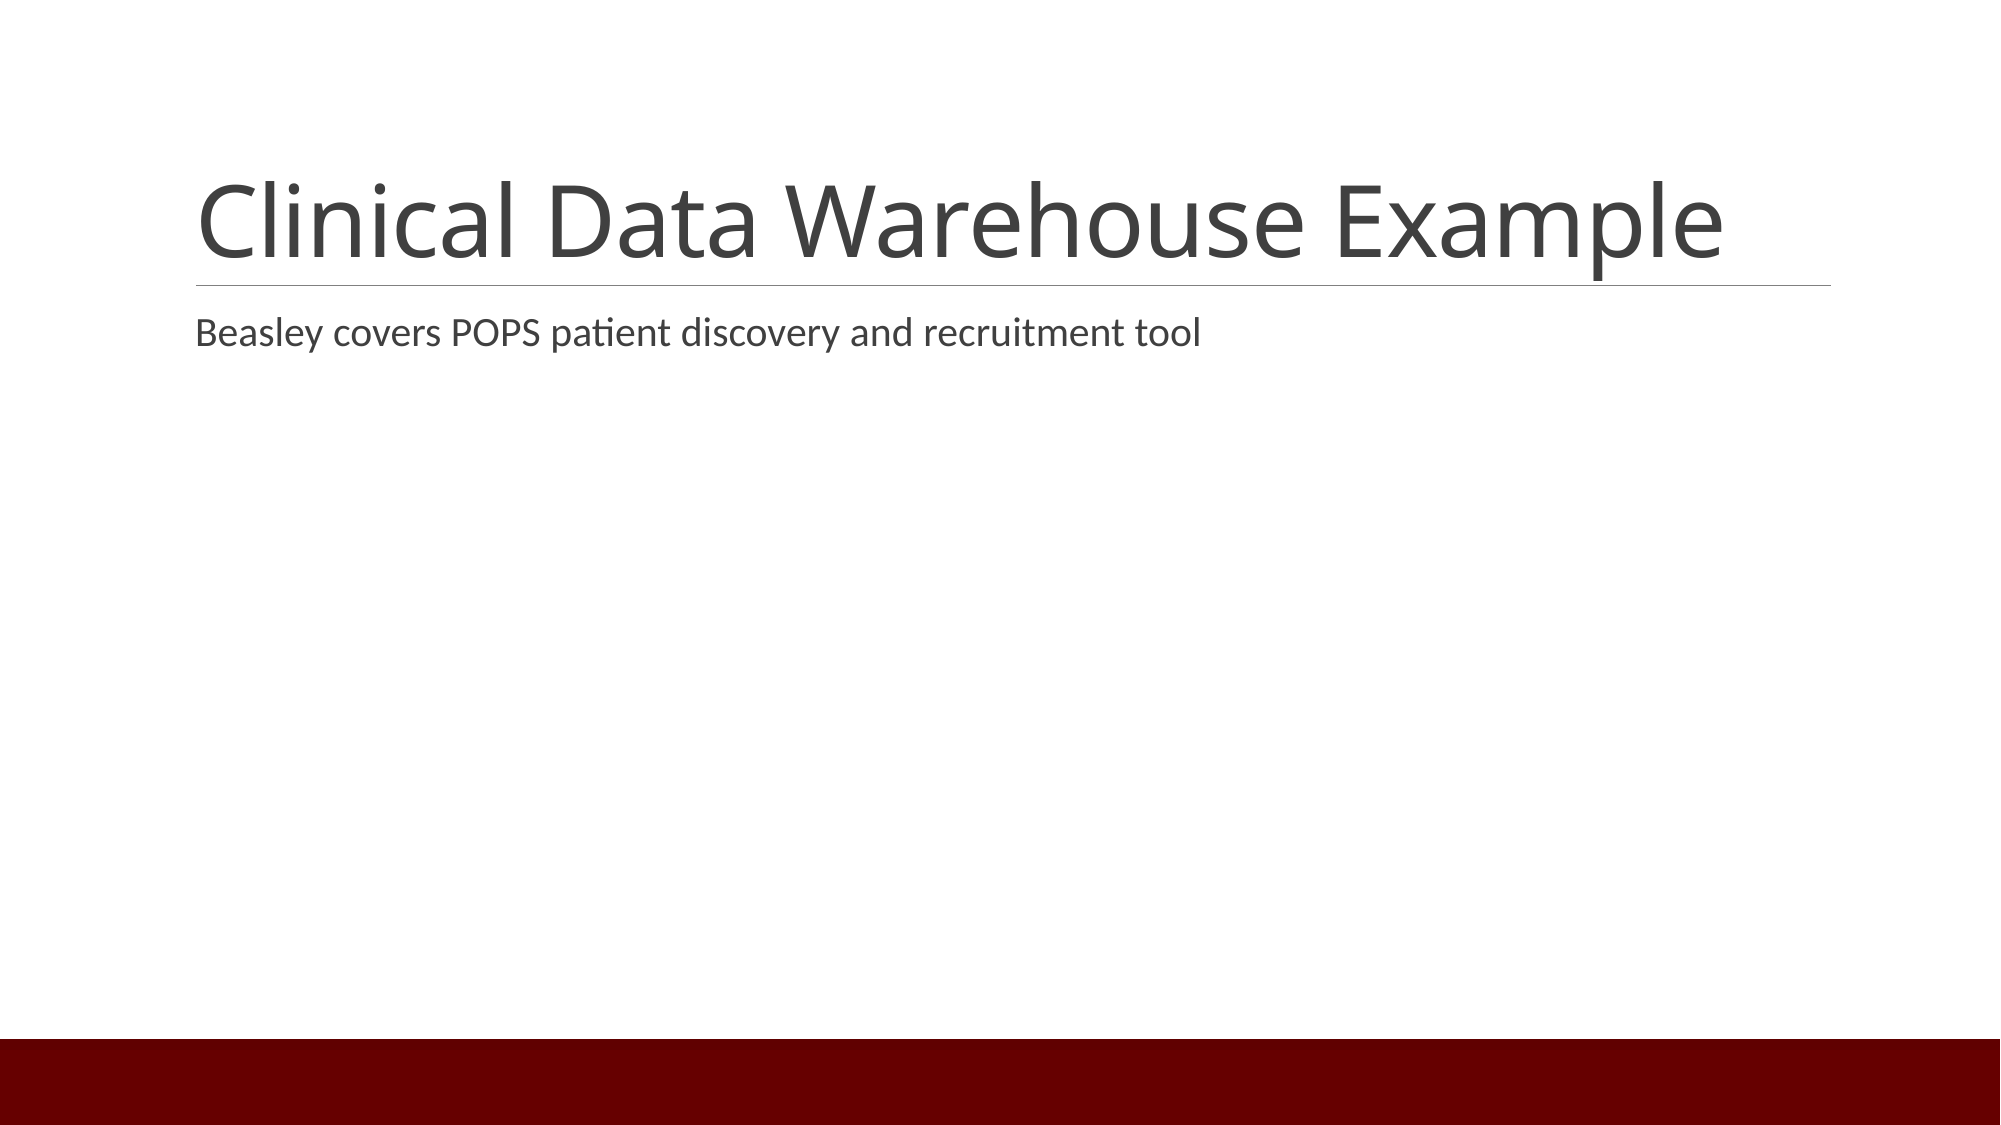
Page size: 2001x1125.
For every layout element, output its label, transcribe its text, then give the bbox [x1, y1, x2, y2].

list Beasley covers POPS patient discovery and recruitment tool [180, 302, 1830, 963]
title Clinical Data Warehouse Example [180, 47, 1830, 285]
